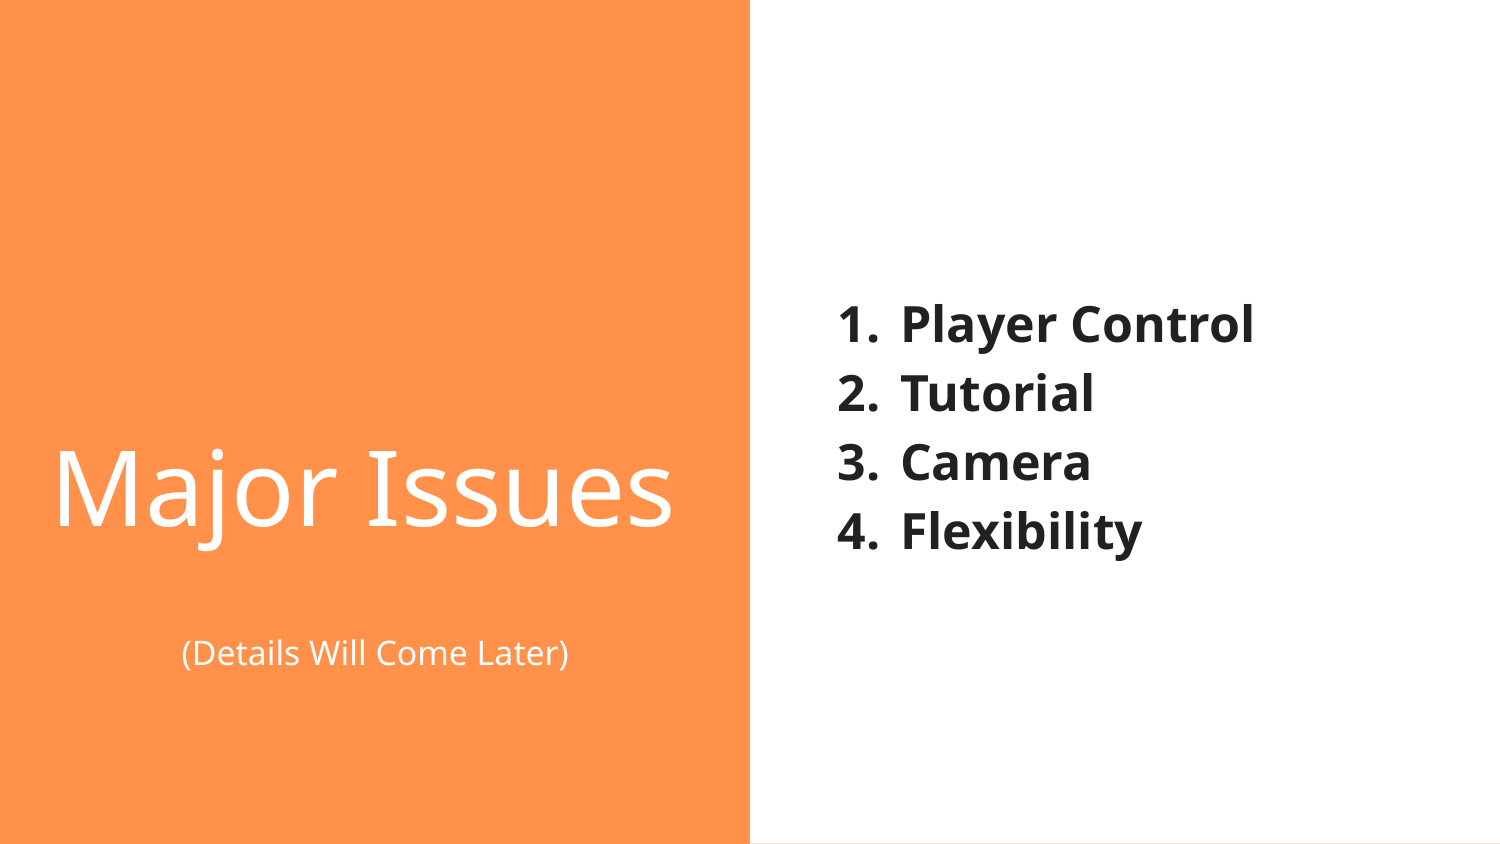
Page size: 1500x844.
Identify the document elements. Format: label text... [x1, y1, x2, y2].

subtitle (Details Will Come Later) [43, 616, 708, 688]
list Player Control Tutorial Camera Flexibility [810, 118, 1440, 725]
title Major Issues [31, 281, 696, 563]
